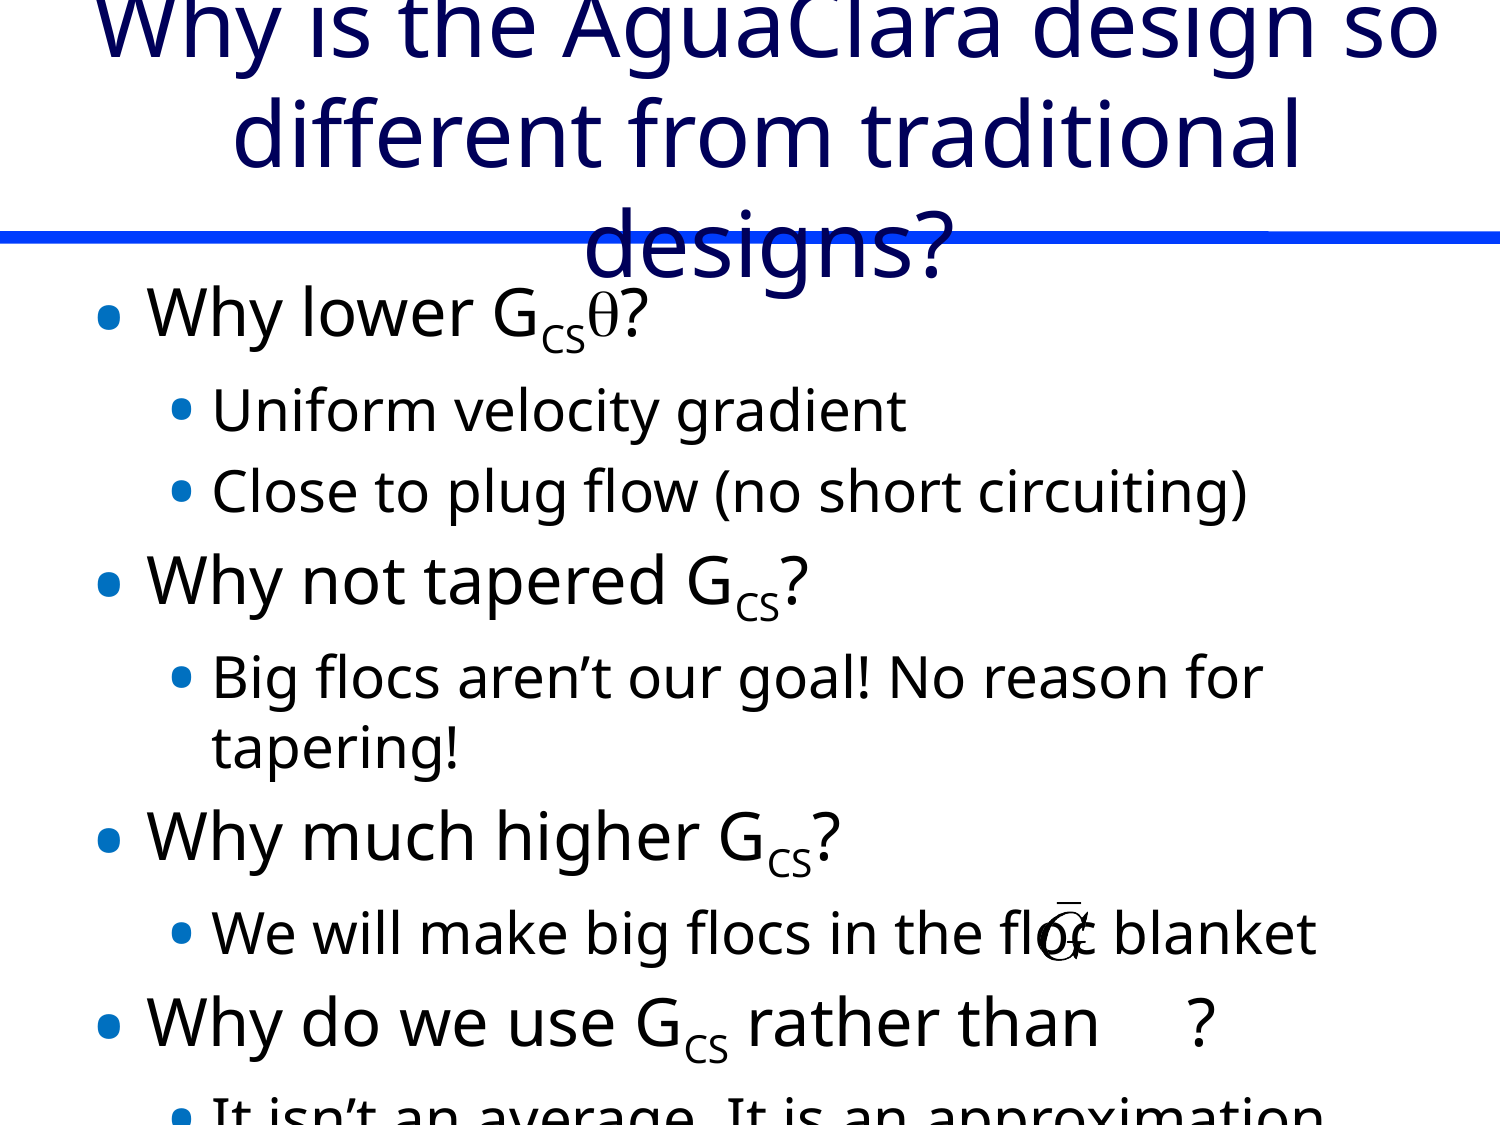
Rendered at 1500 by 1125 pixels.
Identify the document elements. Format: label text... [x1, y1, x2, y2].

title Why is the AguaClara design so different from traditional designs? [75, 37, 1463, 225]
picture [1039, 902, 1088, 961]
list Why lower GCSq? Uniform velocity gradient Close to plug flow (no short circuiting) Why not tapered GCS? Big flocs aren’t our goal! No reason for tapering! Why much higher GCS? We will make big flocs in the floc blanket Why do we use GCS rather than ? It isn’t an average. It is an approximation. [74, 262, 1426, 1006]
